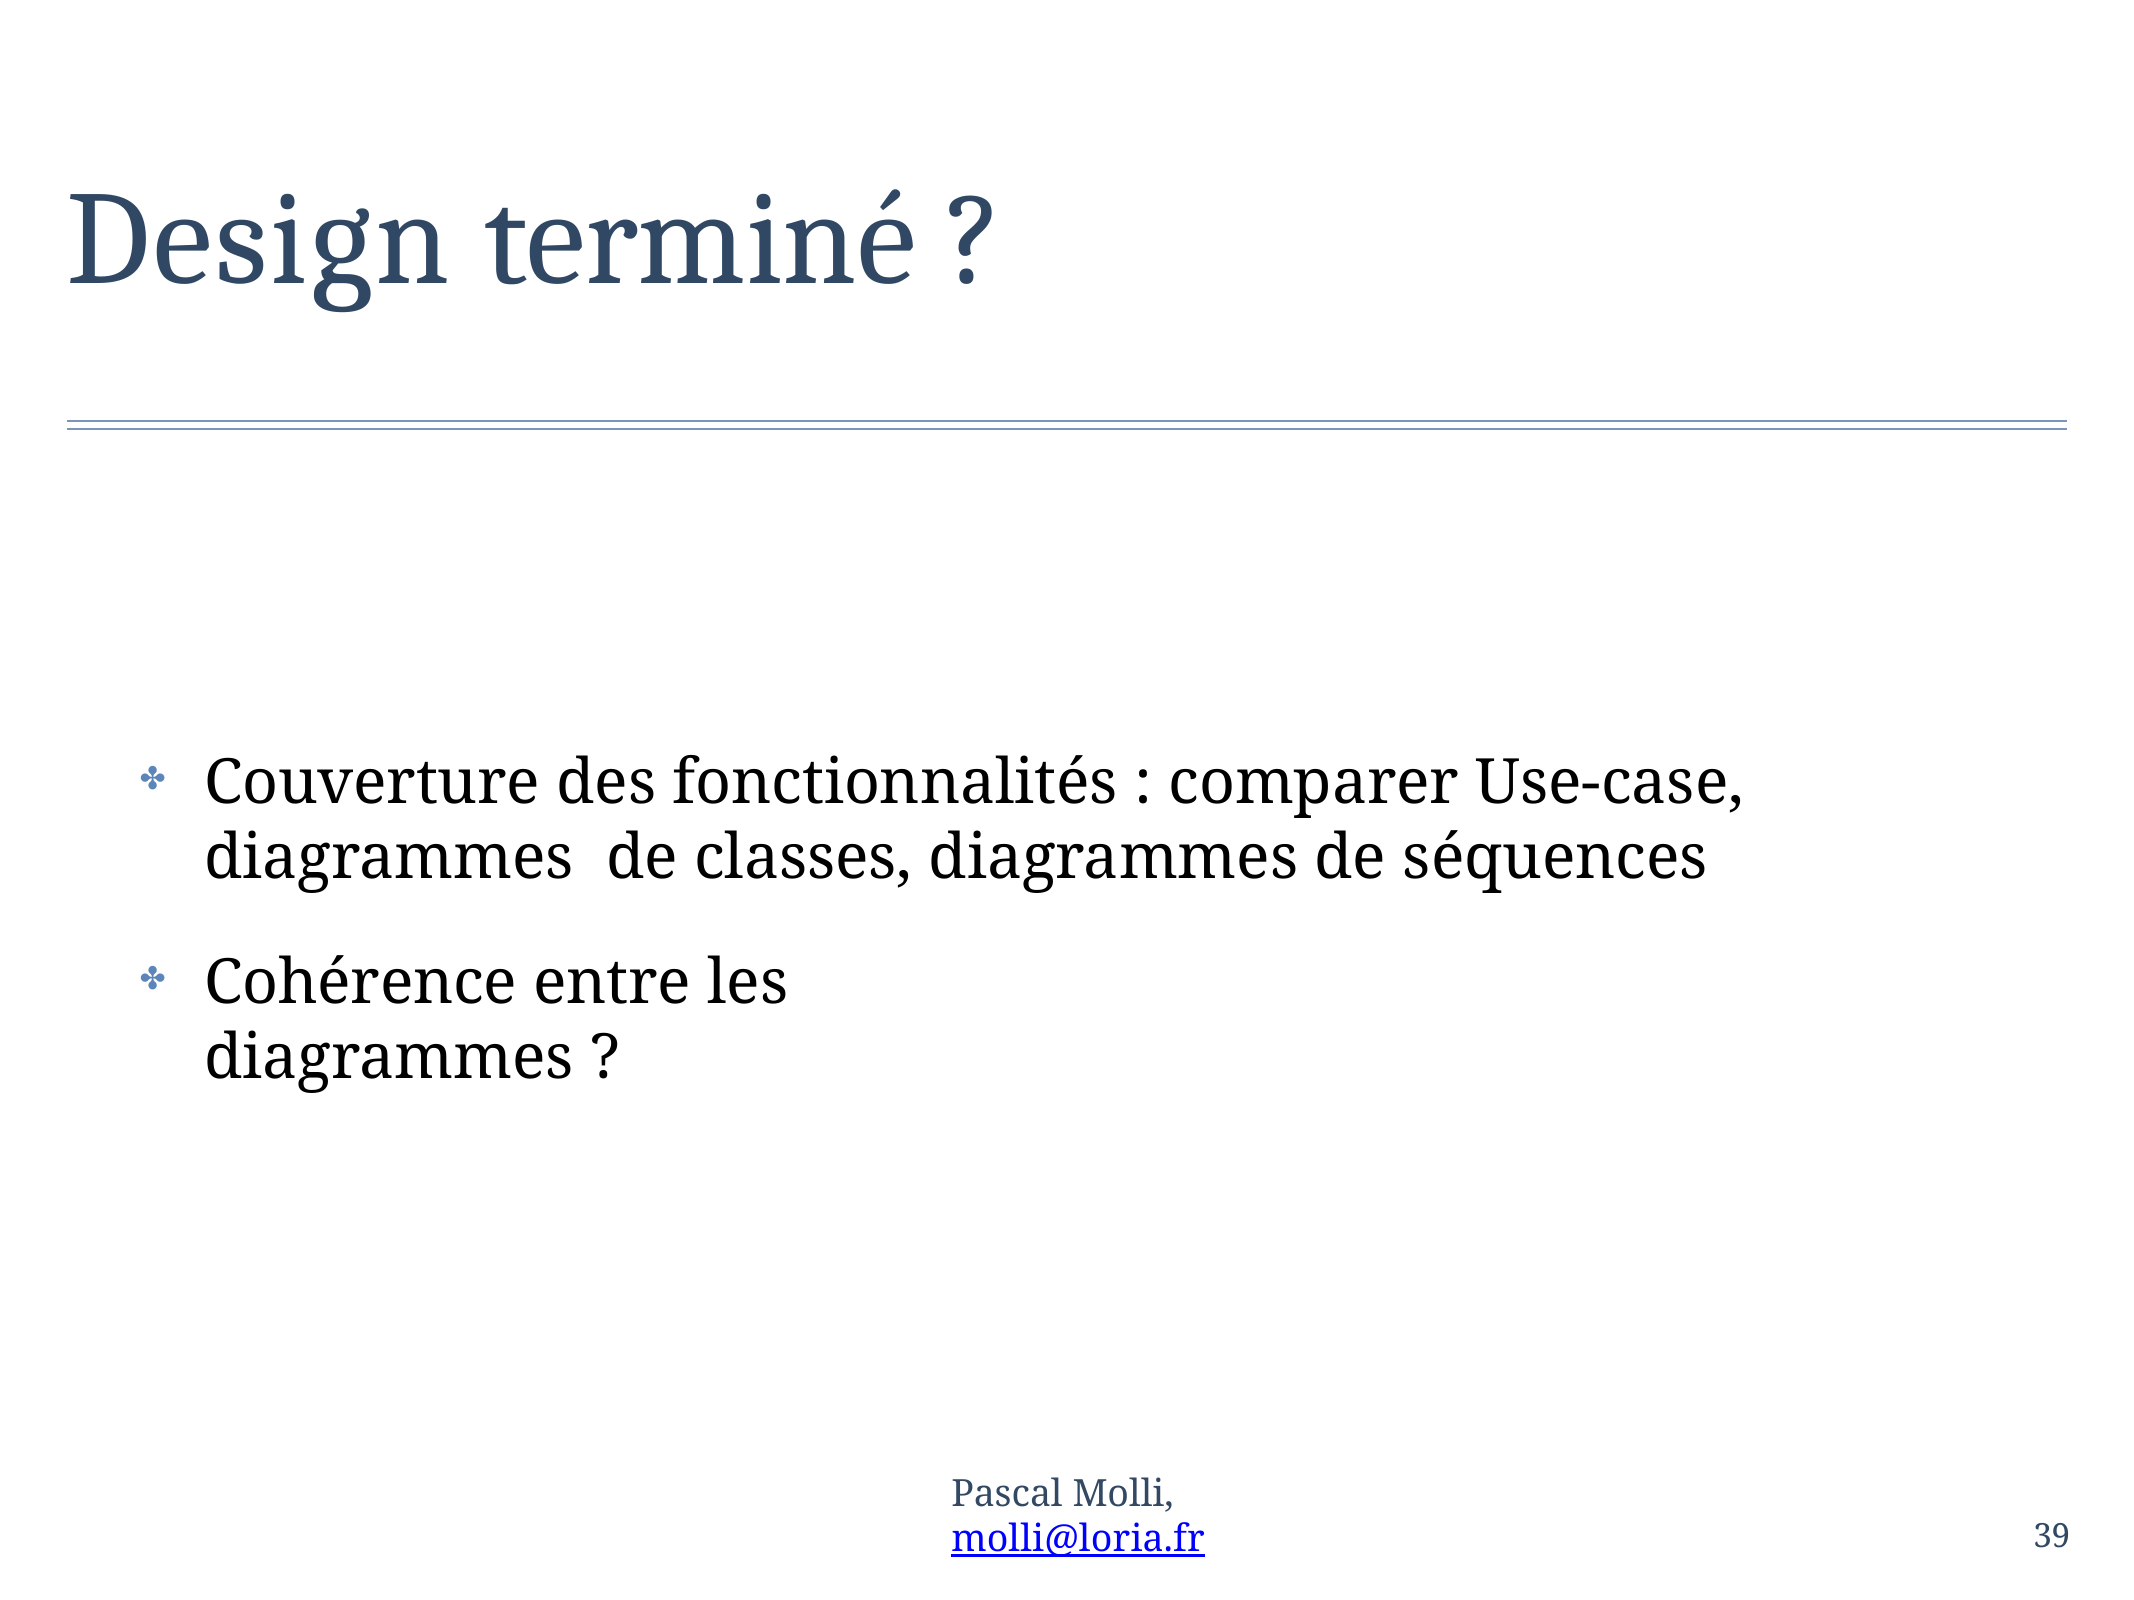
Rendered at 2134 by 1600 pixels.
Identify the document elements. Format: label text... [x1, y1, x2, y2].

slide_number 39 [2027, 1523, 2075, 1600]
text_box ✤ [137, 755, 167, 796]
text_box Pascal Molli, molli@loria.fr [949, 1466, 1401, 1565]
text_box Cohérence entre les diagrammes ? [202, 938, 1149, 1091]
title Design terminé ? [64, 148, 1049, 418]
text_box Couverture des fonctionnalités : comparer Use-case, diagrammes de classes, diagrammes de séquences [202, 738, 2003, 891]
text_box ✤ [137, 955, 167, 996]
